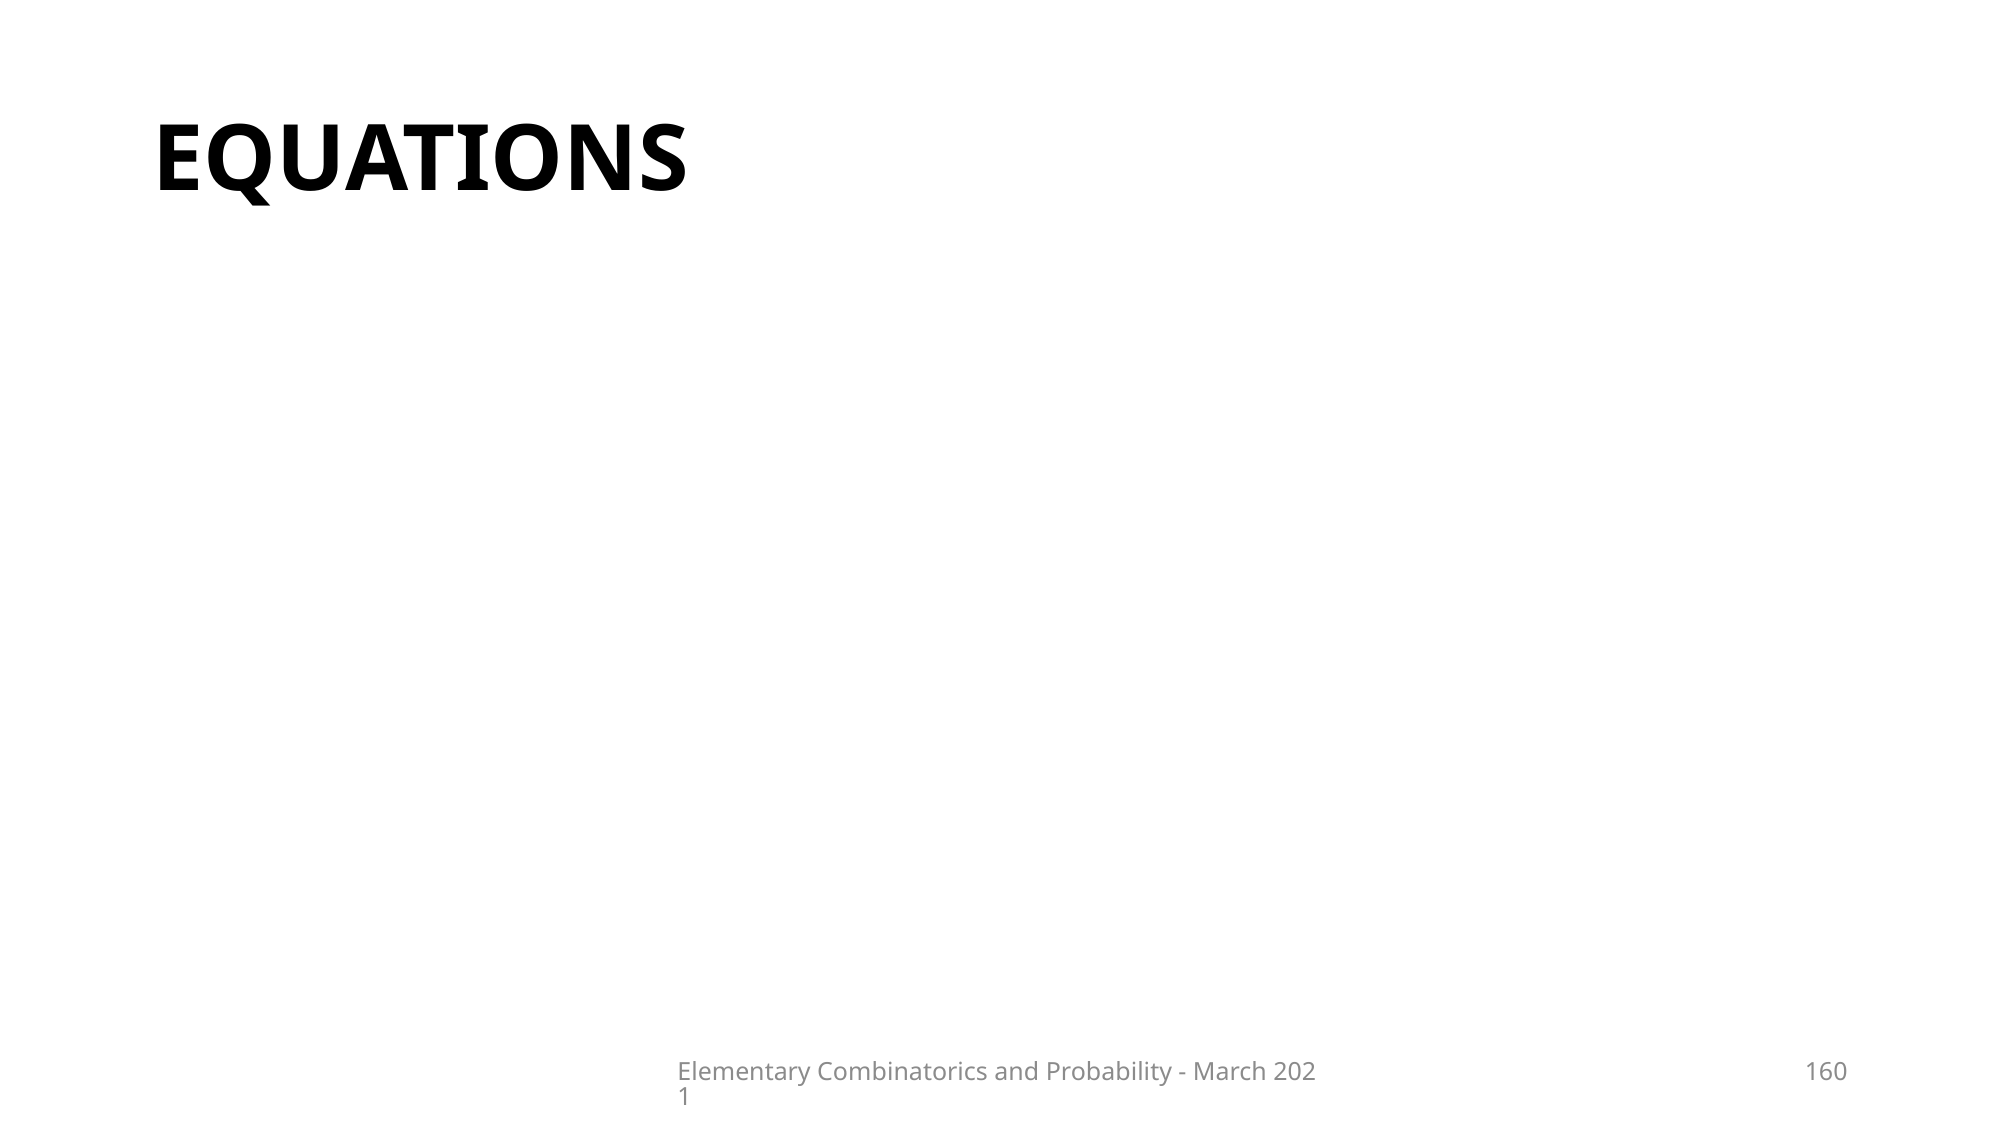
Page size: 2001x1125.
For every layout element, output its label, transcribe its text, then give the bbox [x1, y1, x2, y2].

footer Elementary Combinatorics and Probability - March 2021 [662, 1042, 1338, 1103]
title equations [137, 52, 1863, 270]
slide_number 160 [1412, 1042, 1863, 1103]
